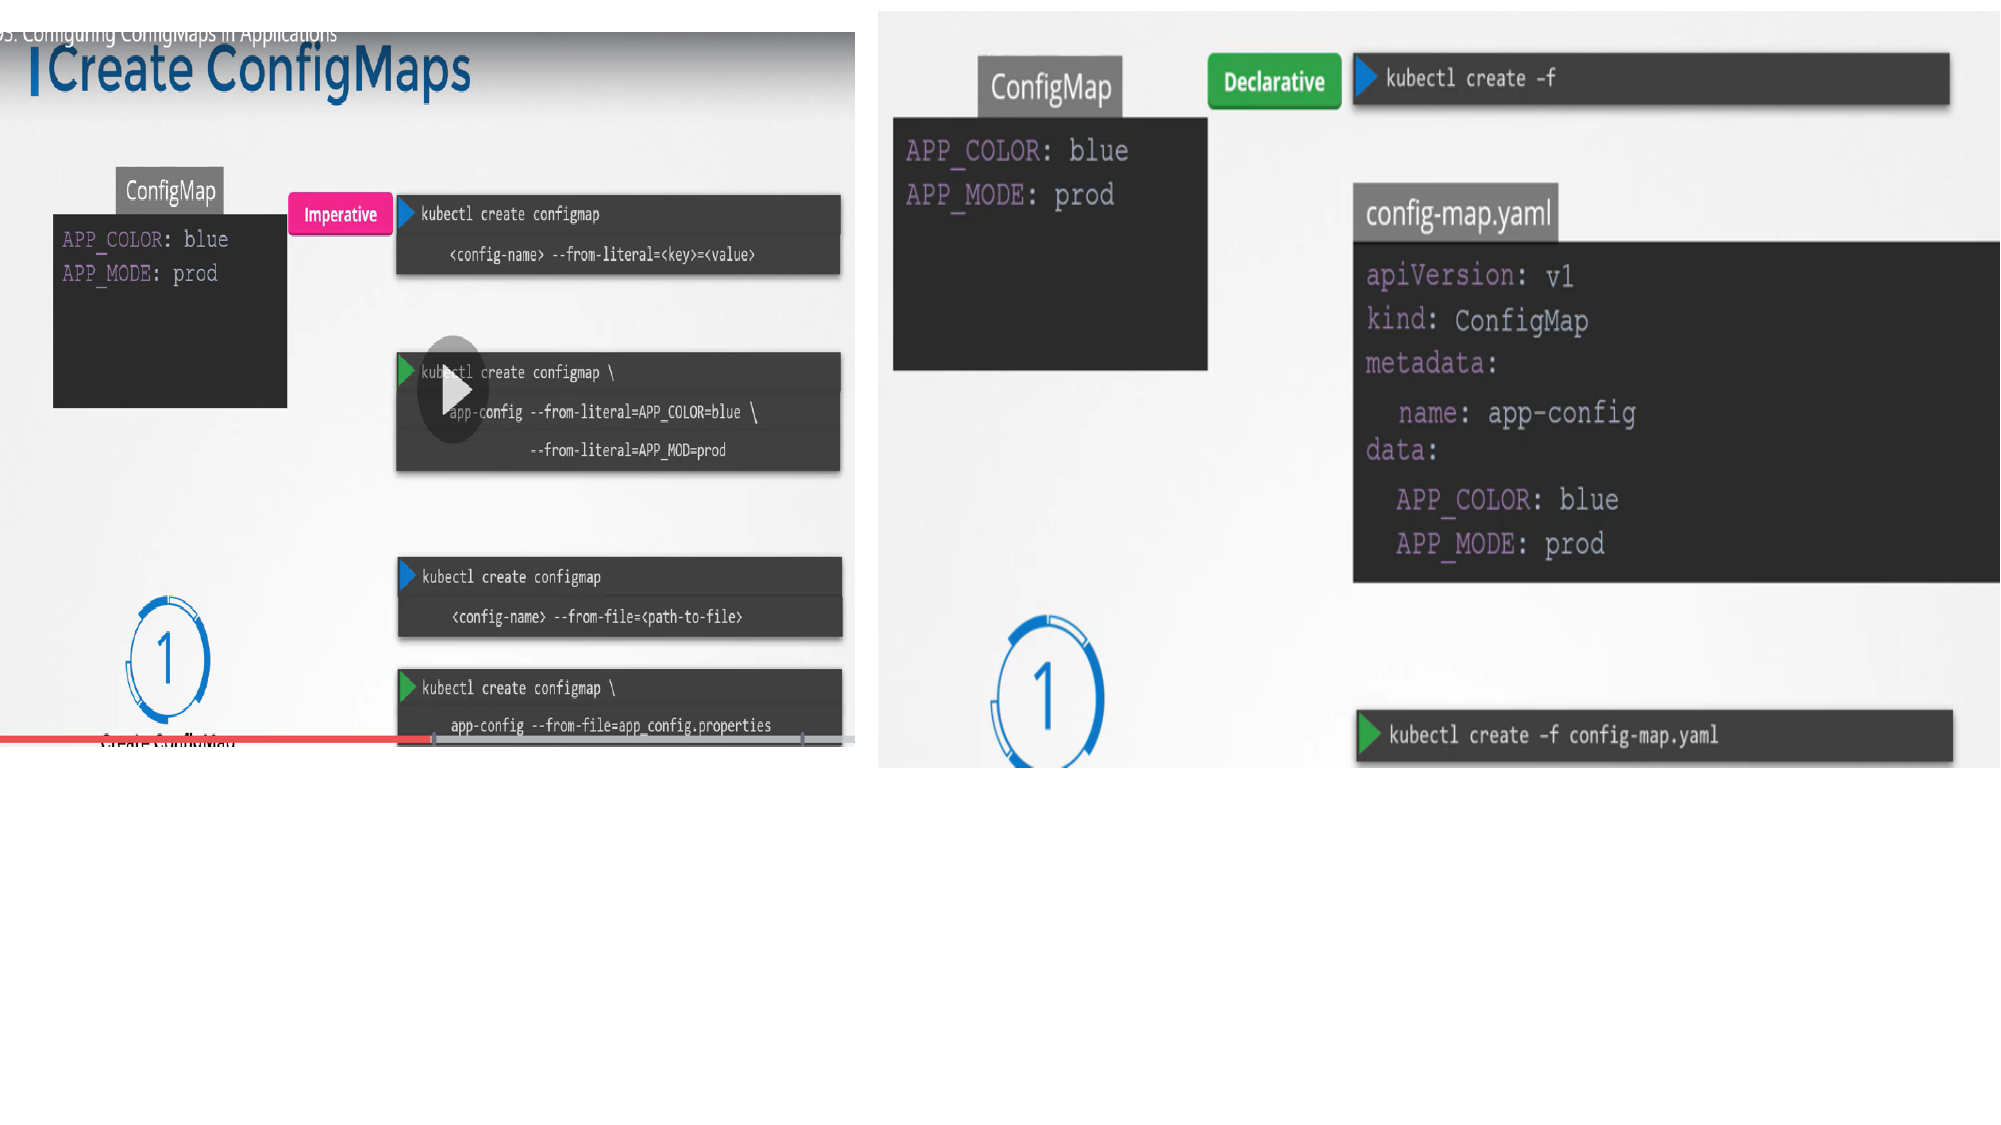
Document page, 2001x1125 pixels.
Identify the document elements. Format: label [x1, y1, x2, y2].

picture [878, 11, 2000, 768]
list [0, 32, 855, 747]
